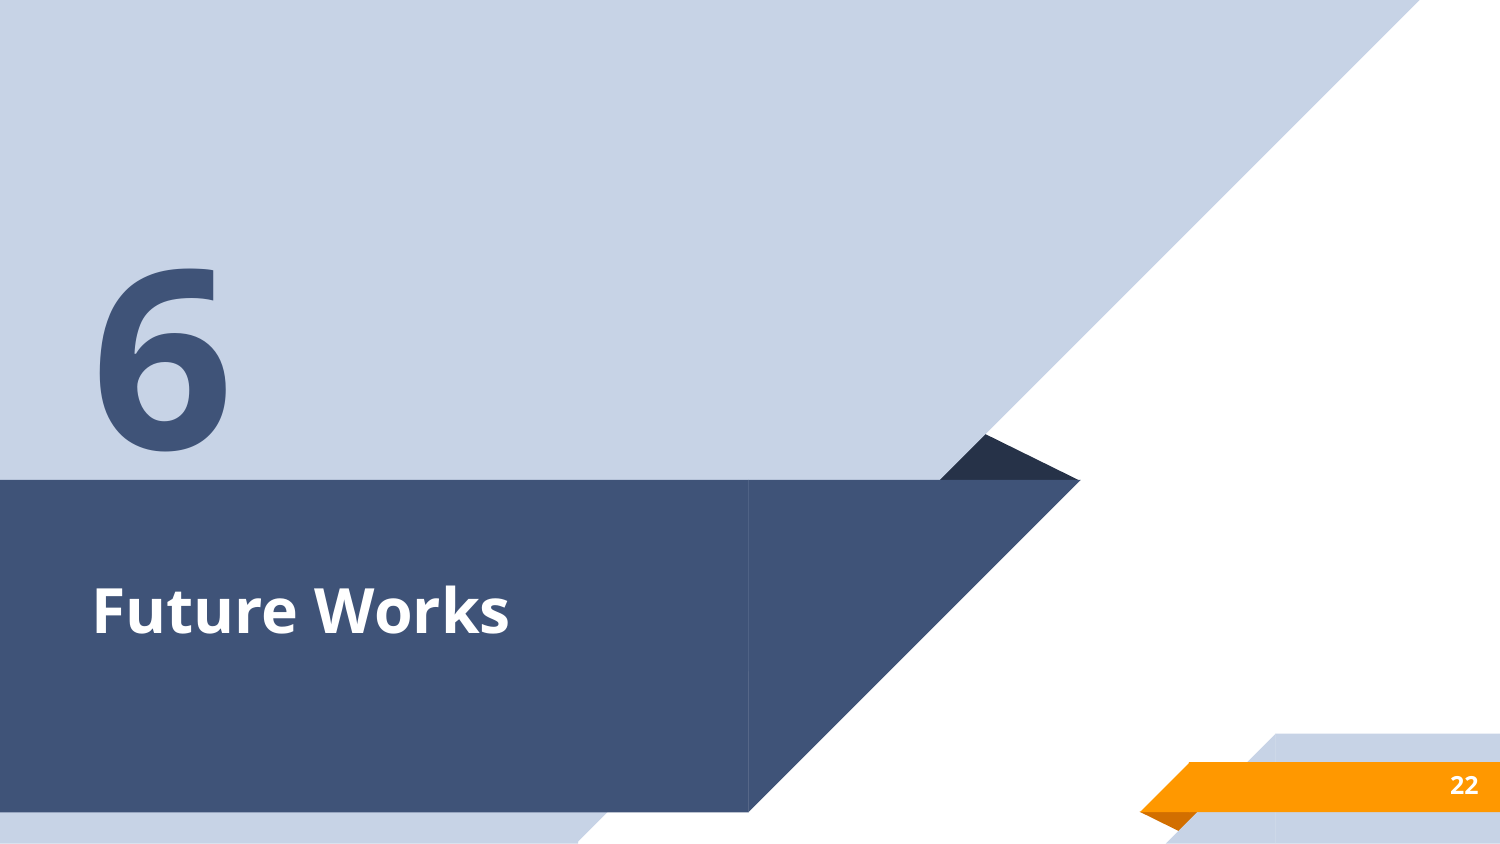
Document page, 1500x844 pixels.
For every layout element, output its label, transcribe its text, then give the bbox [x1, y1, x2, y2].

title Future Works [76, 470, 748, 662]
text_box 6 [76, 0, 434, 515]
slide_number ‹#› [1249, 760, 1494, 813]
